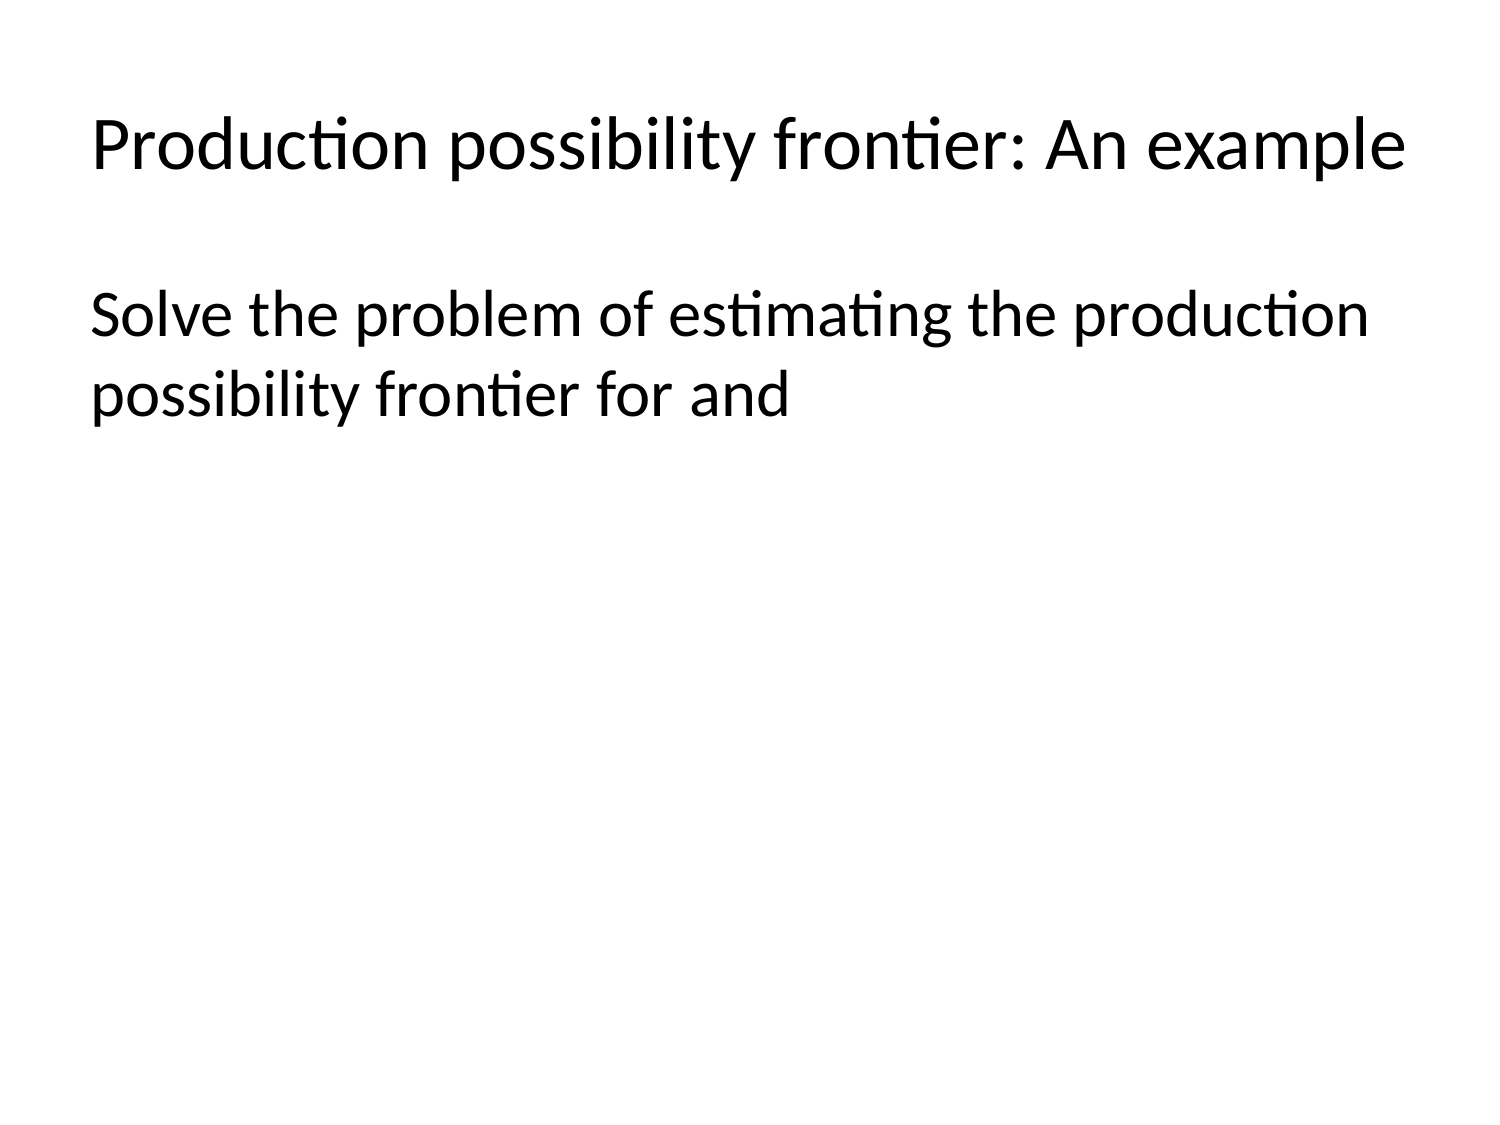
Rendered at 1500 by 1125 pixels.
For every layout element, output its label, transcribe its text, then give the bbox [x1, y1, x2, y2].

title Production possibility frontier: An example [75, 45, 1425, 233]
